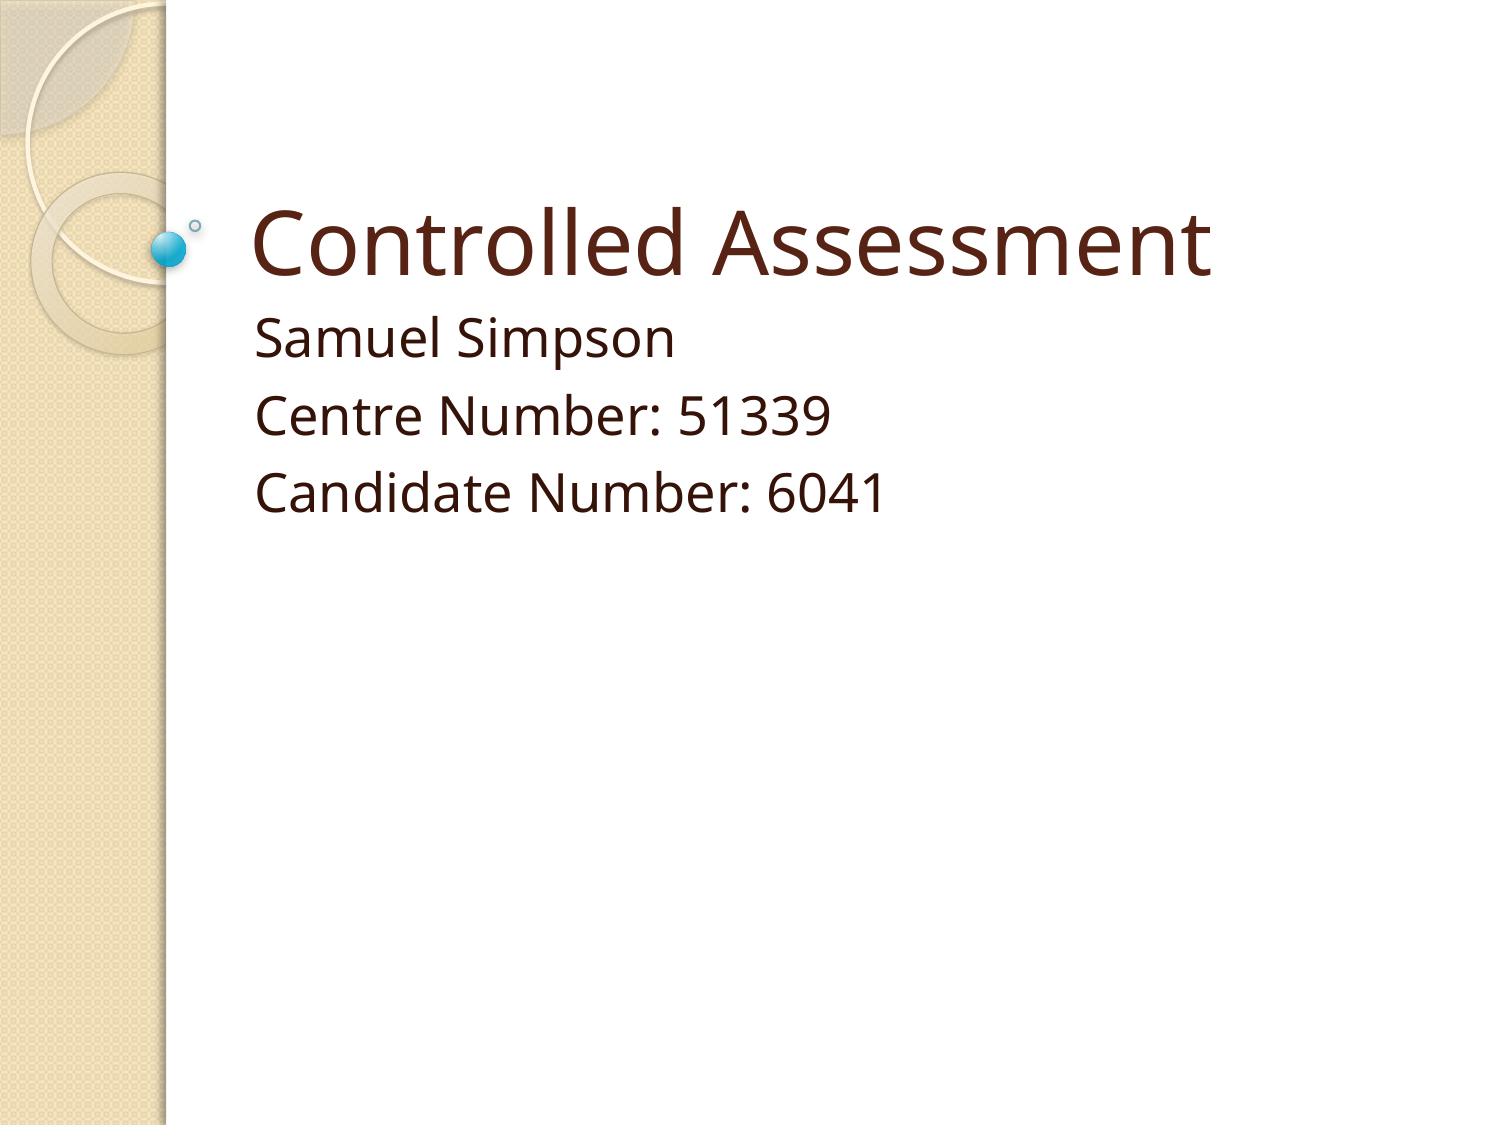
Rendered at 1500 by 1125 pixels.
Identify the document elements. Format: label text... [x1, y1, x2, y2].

subtitle Samuel Simpson Centre Number: 51339 Candidate Number: 6041 [234, 303, 1450, 591]
title Controlled Assessment [234, 59, 1450, 301]
